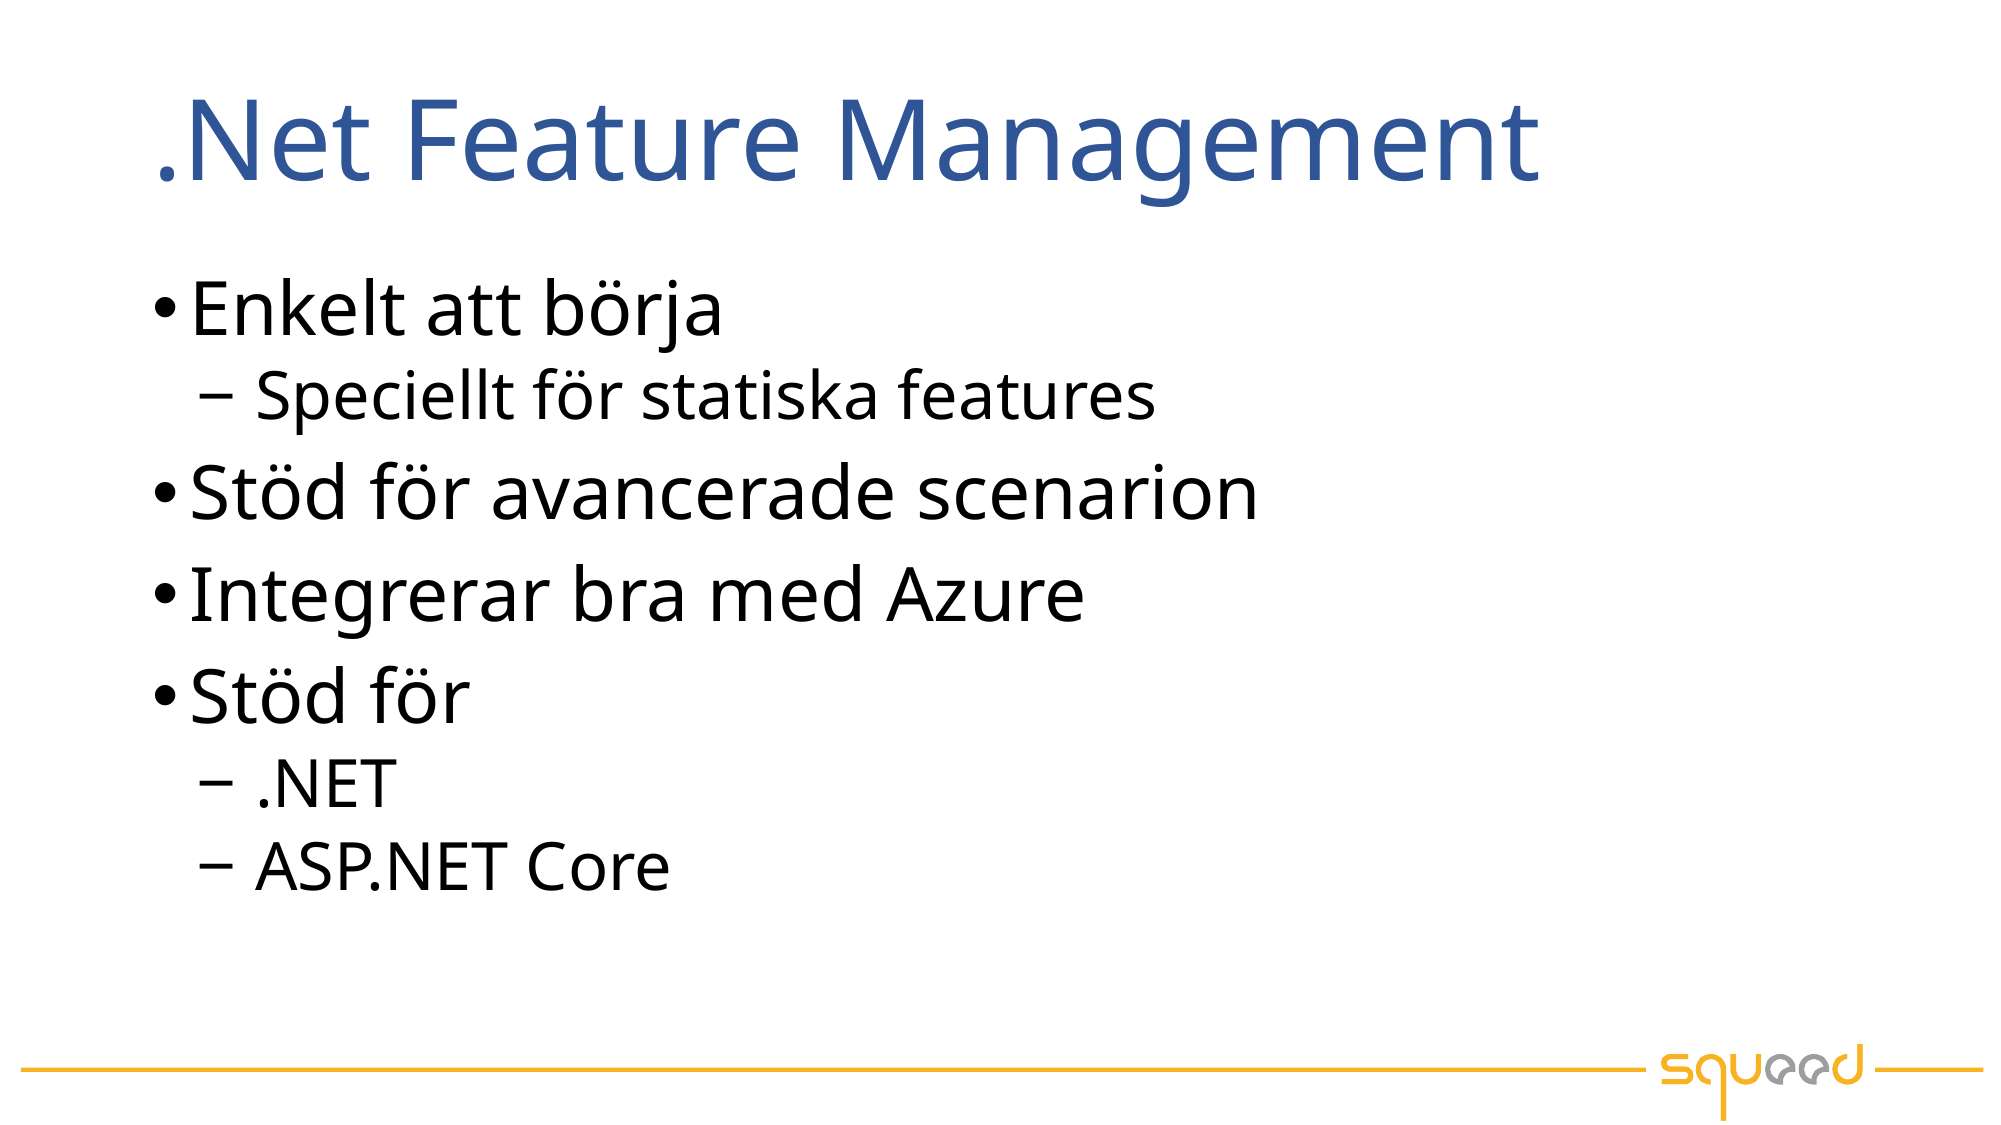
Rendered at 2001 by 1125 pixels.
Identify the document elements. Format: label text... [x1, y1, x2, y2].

list Enkelt att börja Speciellt för statiska features Stöd för avancerade scenarion Integrerar bra med Azure Stöd för .NET ASP.NET Core [137, 263, 1863, 1014]
title .Net Feature Management [137, 59, 1863, 229]
picture [1661, 1044, 1863, 1121]
